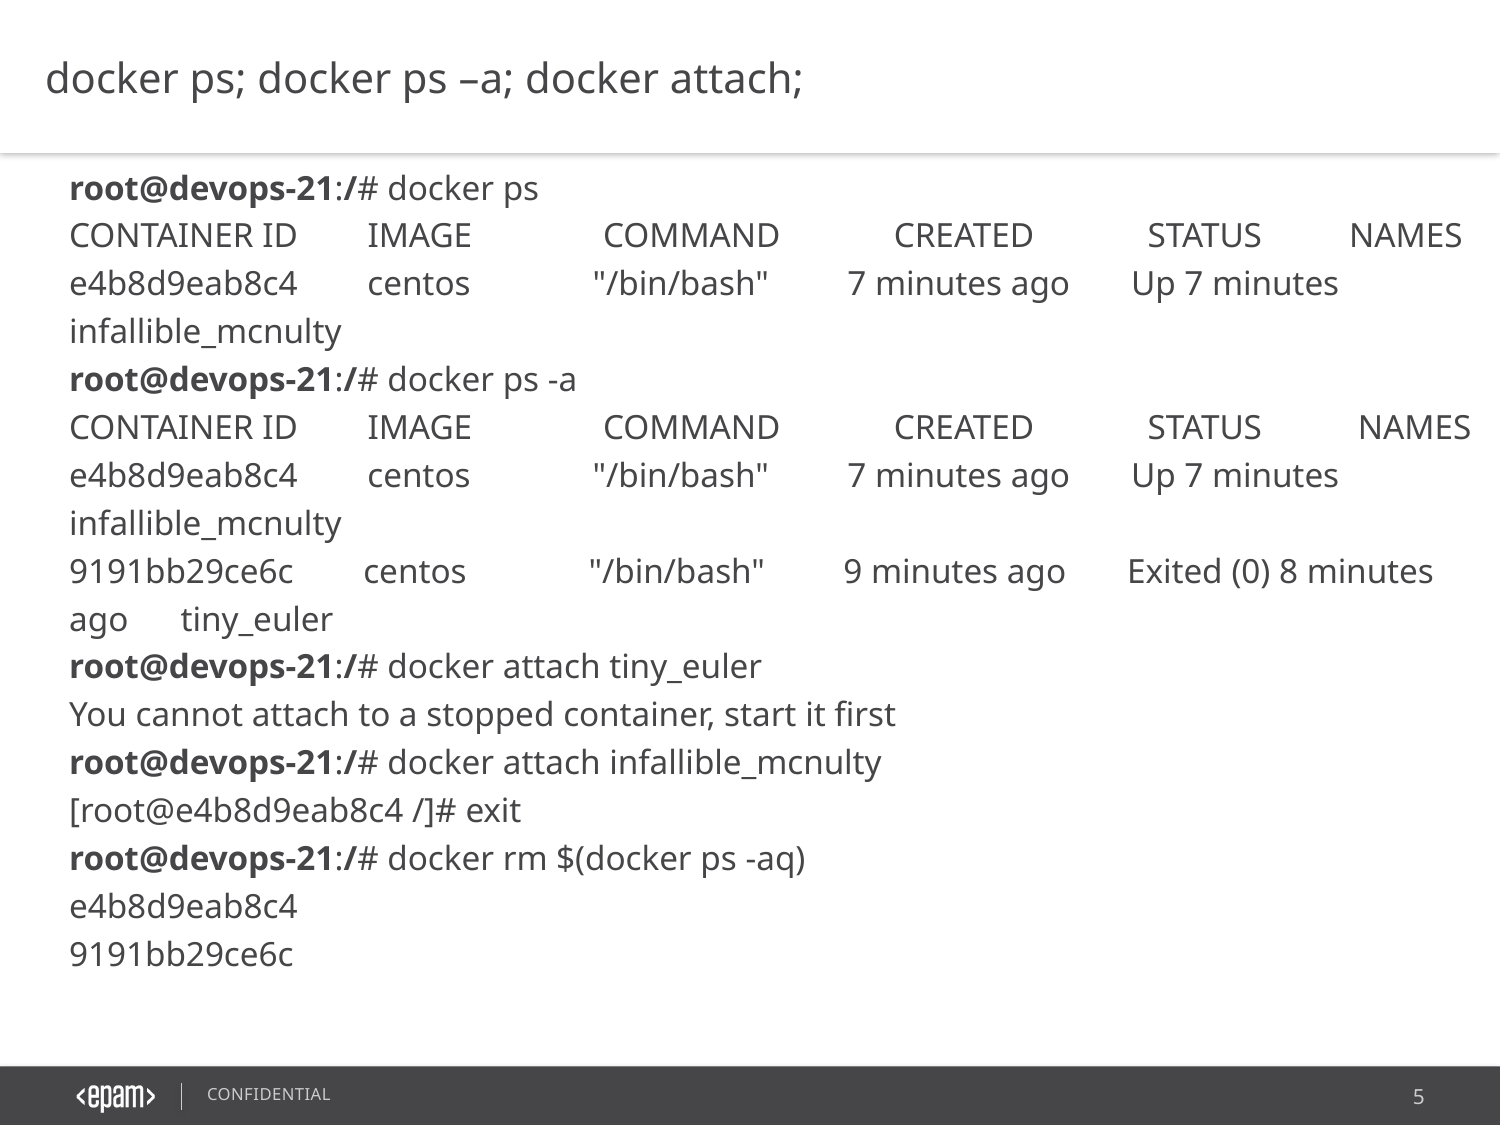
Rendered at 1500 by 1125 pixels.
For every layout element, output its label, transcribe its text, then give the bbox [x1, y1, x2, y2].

list docker ps; docker ps –a; docker attach; [0, 0, 1500, 153]
list root@devops-21:/# docker ps CONTAINER ID IMAGE COMMAND CREATED STATUS NAMES e4b8d9eab8c4 centos "/bin/bash" 7 minutes ago Up 7 minutes infallible_mcnulty root@devops-21:/# docker ps -a CONTAINER ID IMAGE COMMAND CREATED STATUS NAMES e4b8d9eab8c4 centos "/bin/bash" 7 minutes ago Up 7 minutes infallible_mcnulty 9191bb29ce6c centos "/bin/bash" 9 minutes ago Exited (0) 8 minutes ago tiny_euler root@devops-21:/# docker attach tiny_euler You cannot attach to a stopped container, start it first root@devops-21:/# docker attach infallible_mcnulty [root@e4b8d9eab8c4 /]# exit root@devops-21:/# docker rm $(docker ps -aq) e4b8d9eab8c4 9191bb29ce6c [57, 153, 1500, 976]
picture [76, 1085, 155, 1113]
